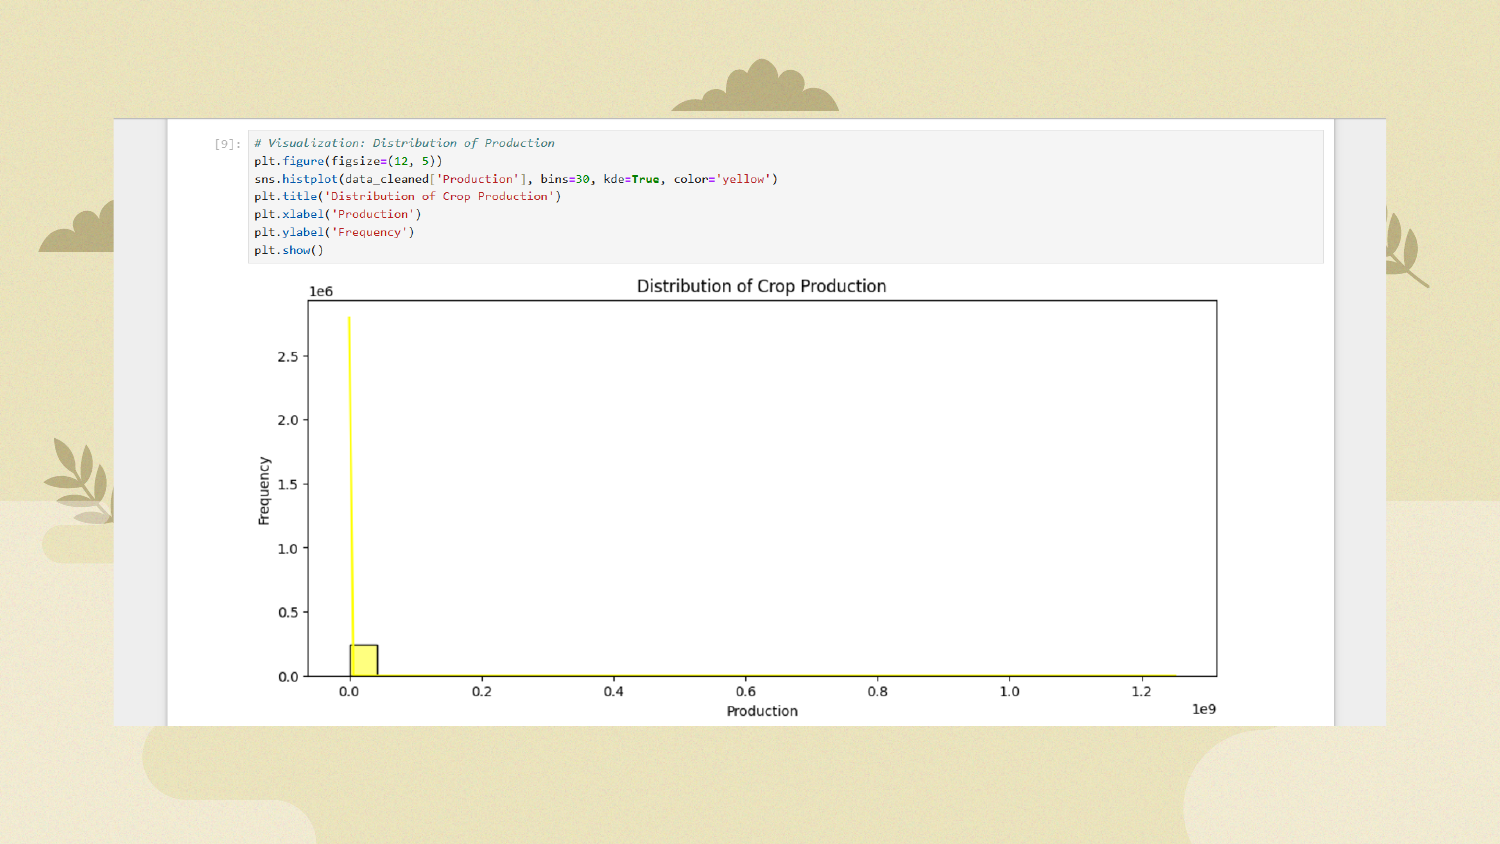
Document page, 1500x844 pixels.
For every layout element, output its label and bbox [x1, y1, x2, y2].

picture [113, 117, 1387, 726]
